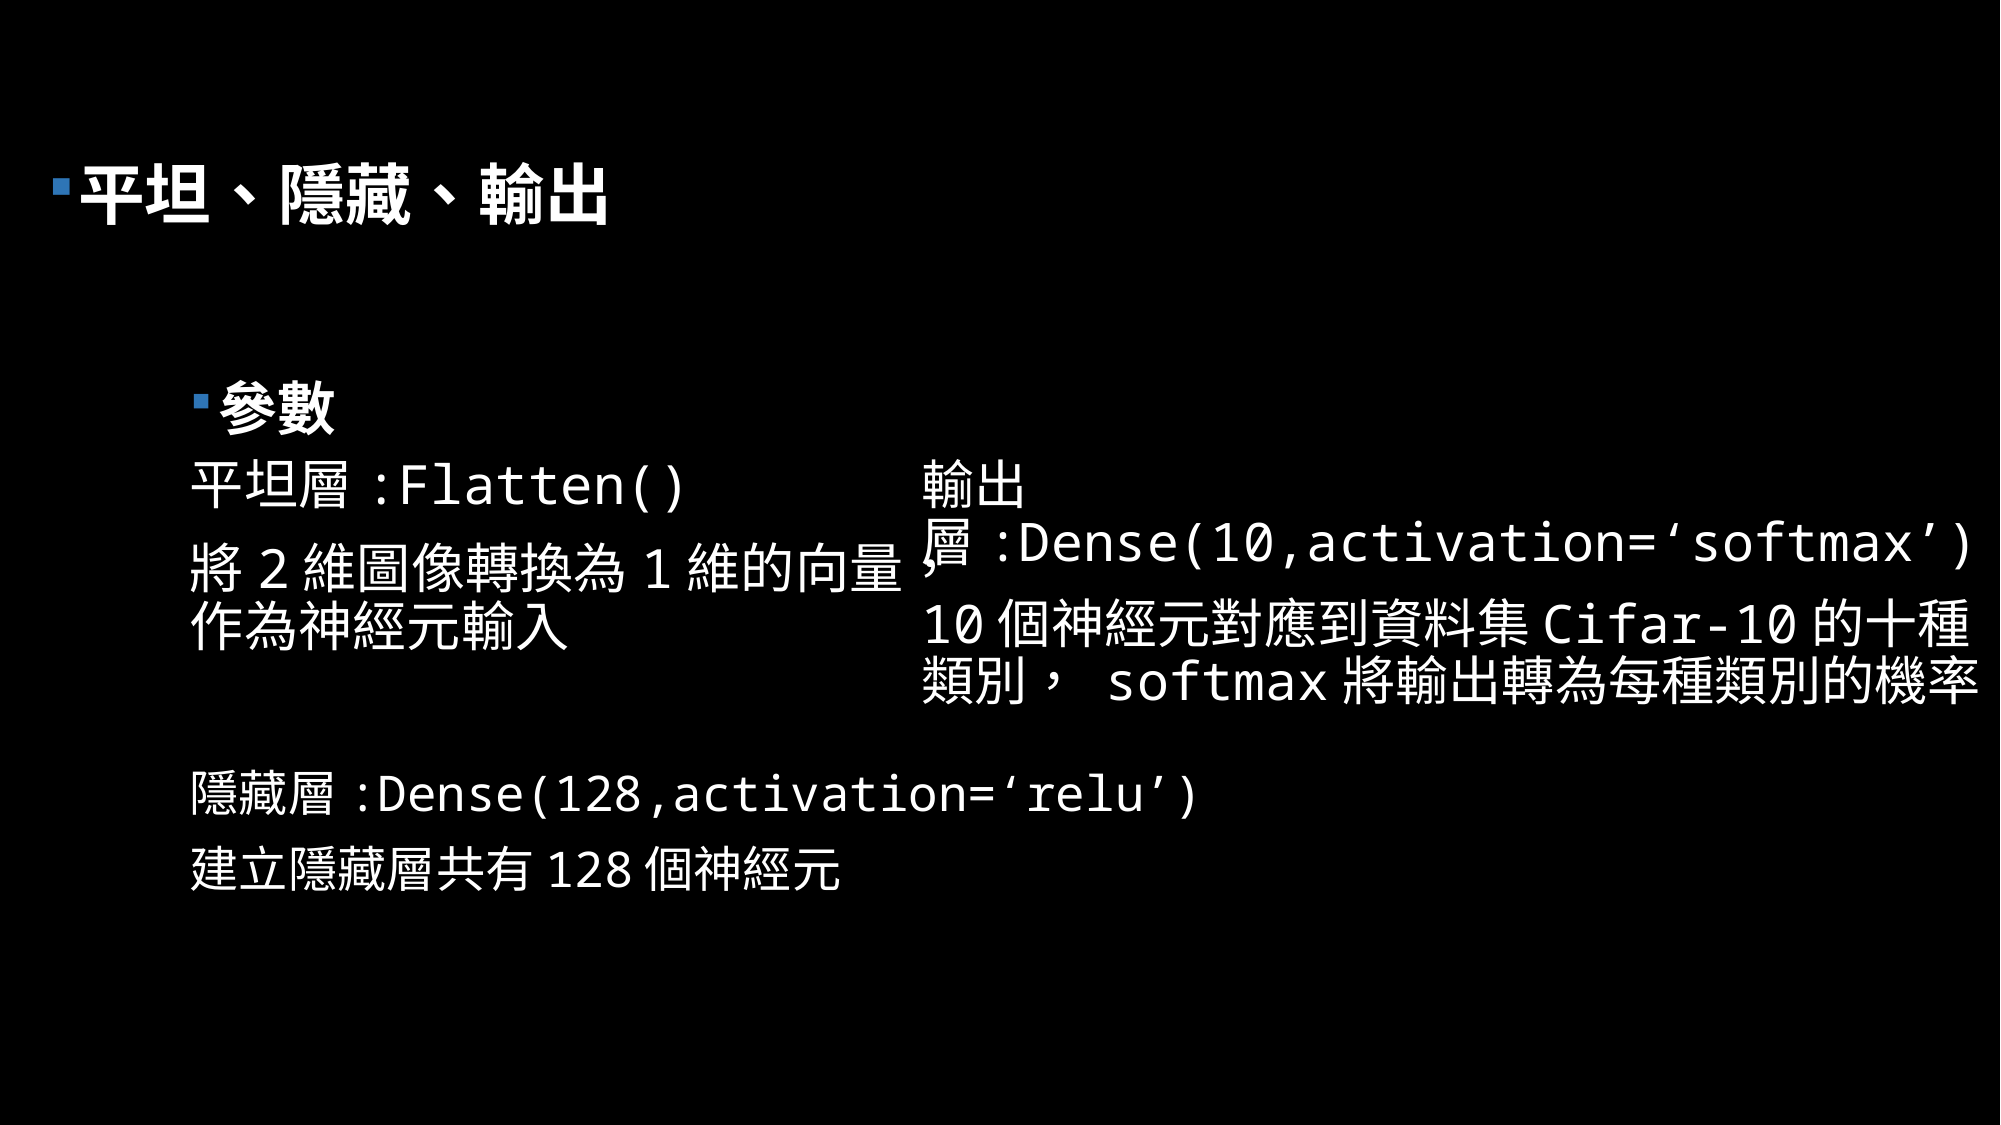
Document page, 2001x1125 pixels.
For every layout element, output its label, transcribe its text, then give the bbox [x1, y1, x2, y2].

text_box 平坦層:Flatten() 將2維圖像轉換為1維的向量，作為神經元輸入 [174, 450, 906, 683]
text_box 輸出層:Dense(10,activation=‘softmax’) 10個神經元對應到資料集Cifar-10的十種類別， softmax將輸出轉為每種類別的機率 [906, 450, 2000, 831]
text_box 參數 [174, 372, 395, 451]
text_box 平坦、隱藏、輸出 [33, 154, 808, 261]
text_box 隱藏層:Dense(128,activation=‘relu’) 建立隱藏層共有128個神經元 [174, 761, 1252, 954]
